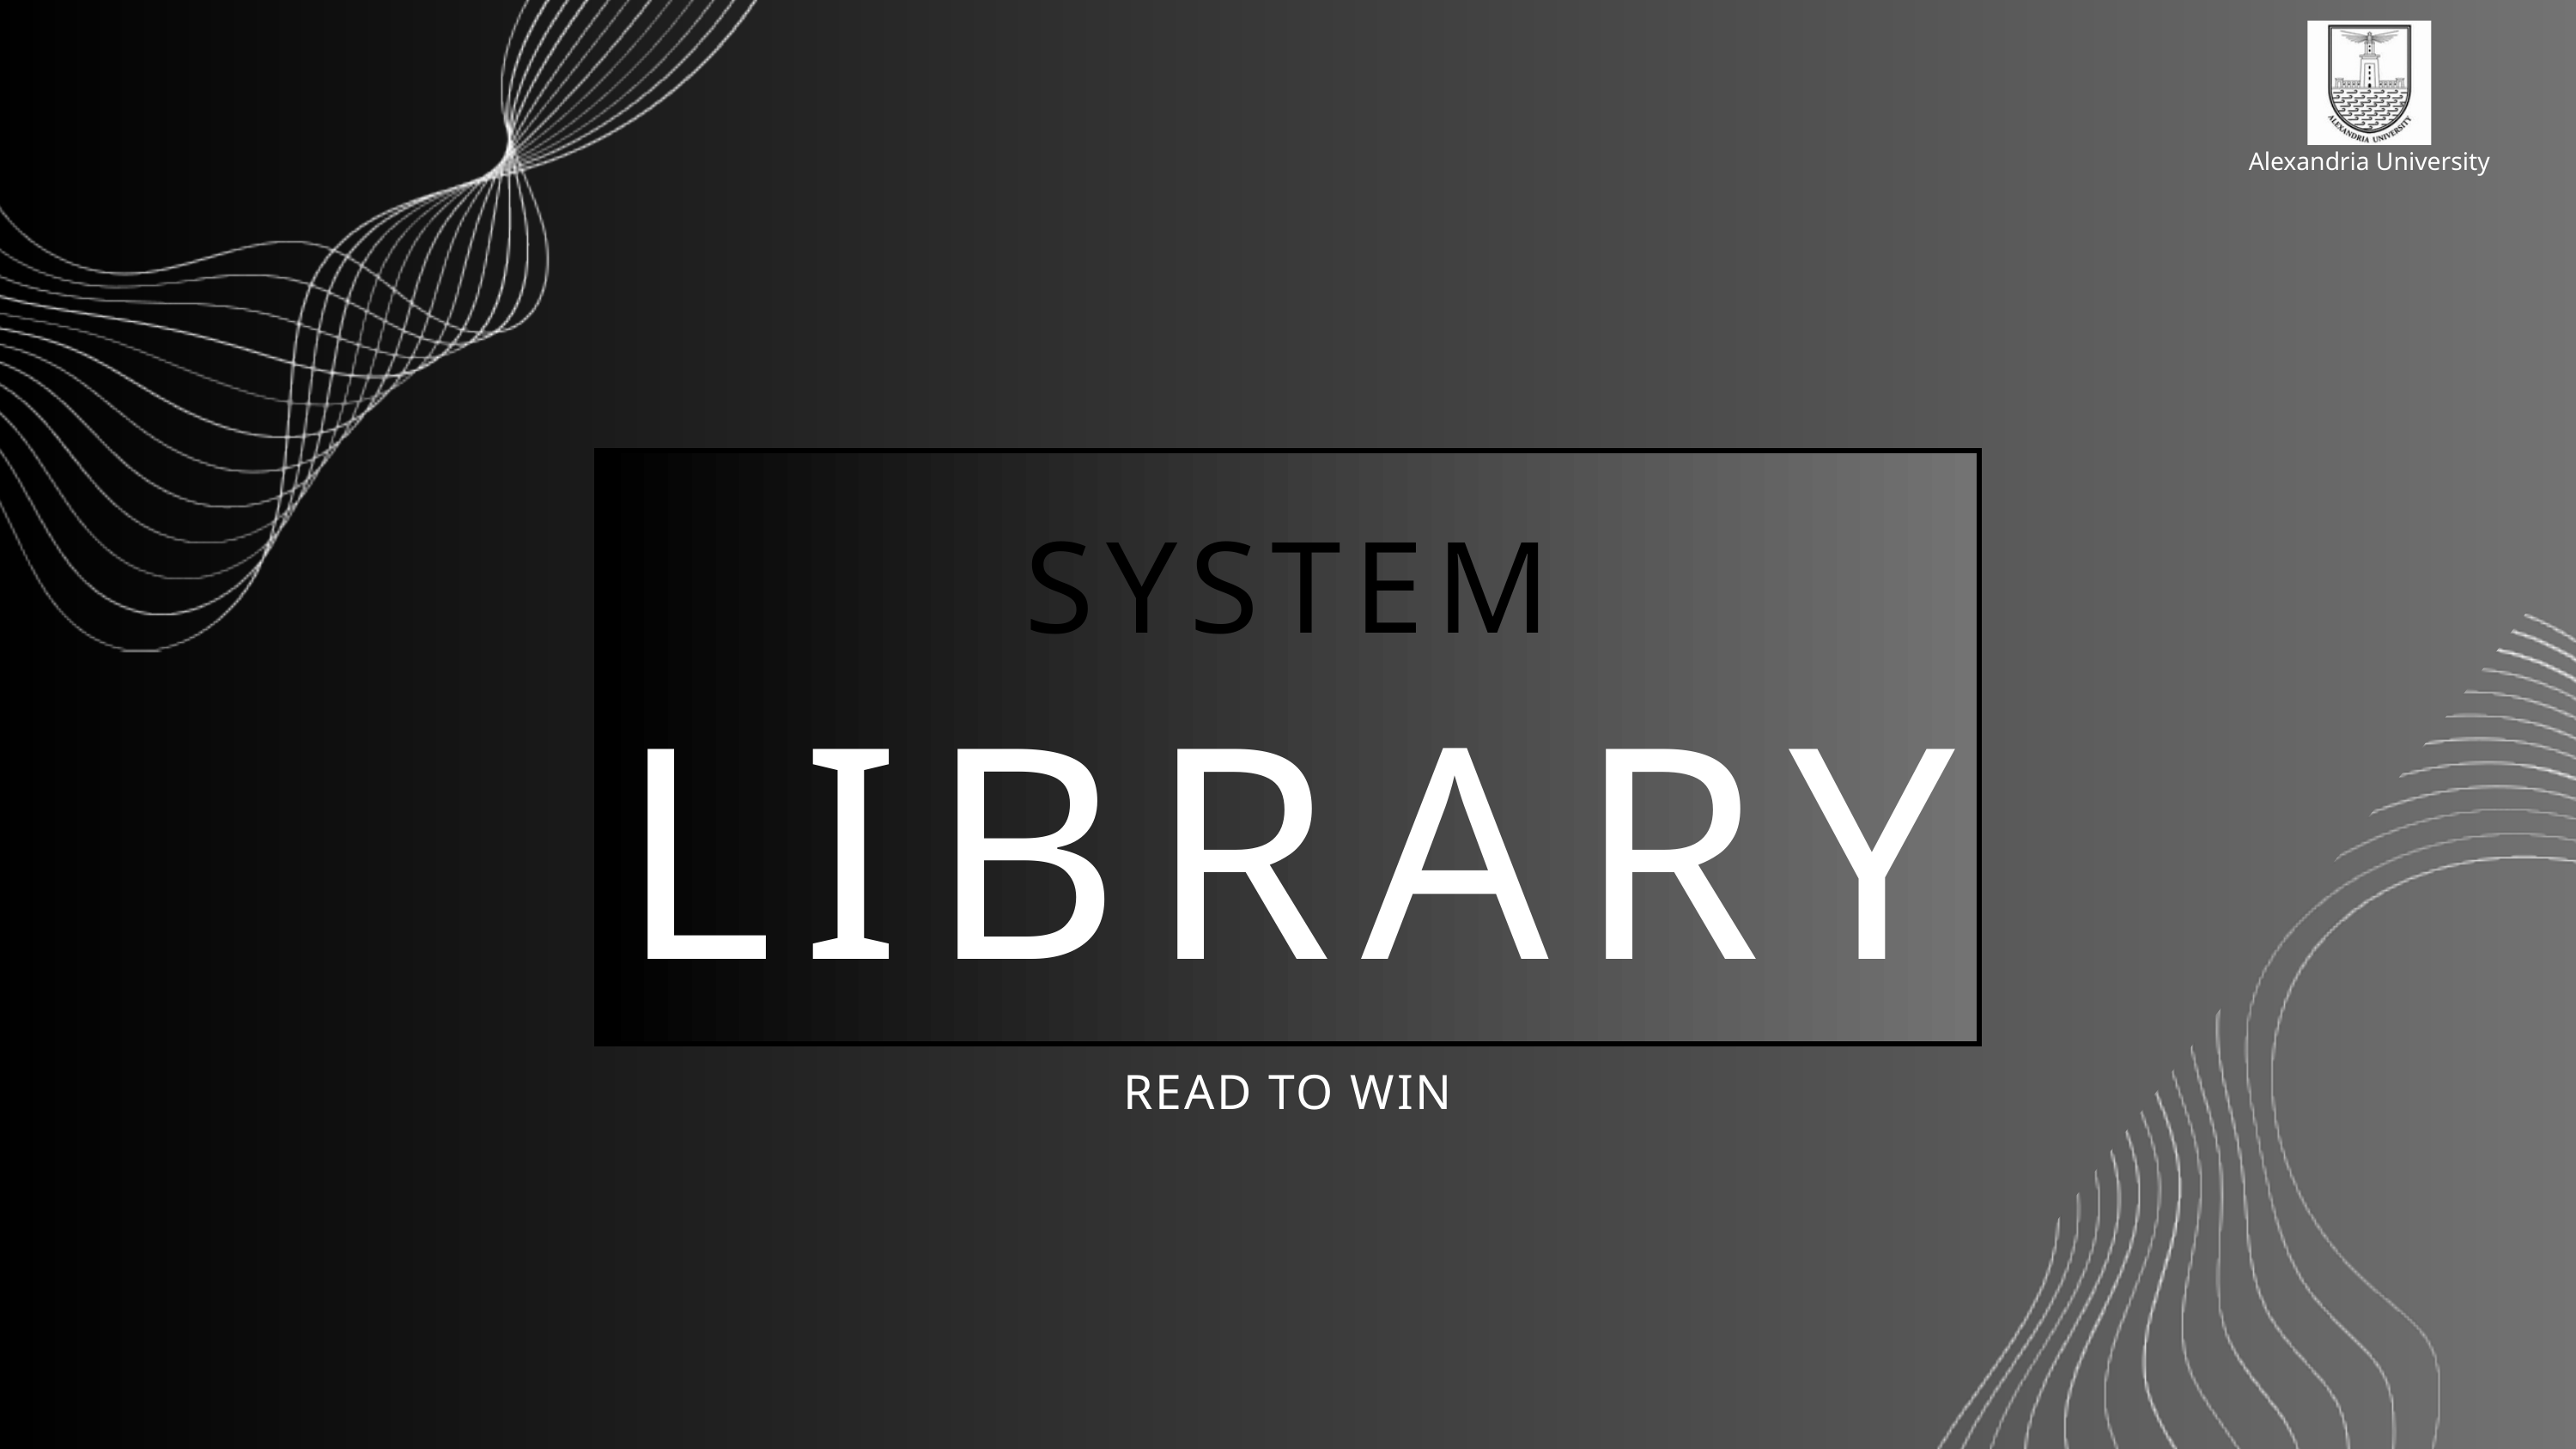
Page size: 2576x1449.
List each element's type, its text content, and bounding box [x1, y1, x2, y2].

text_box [596, 451, 1980, 1044]
text_box [0, 0, 812, 652]
text_box READ TO WIN [383, 1053, 2193, 1119]
text_box Alexandria University [2106, 143, 2576, 175]
text_box [2307, 21, 2432, 143]
text_box [1898, 575, 2576, 1449]
